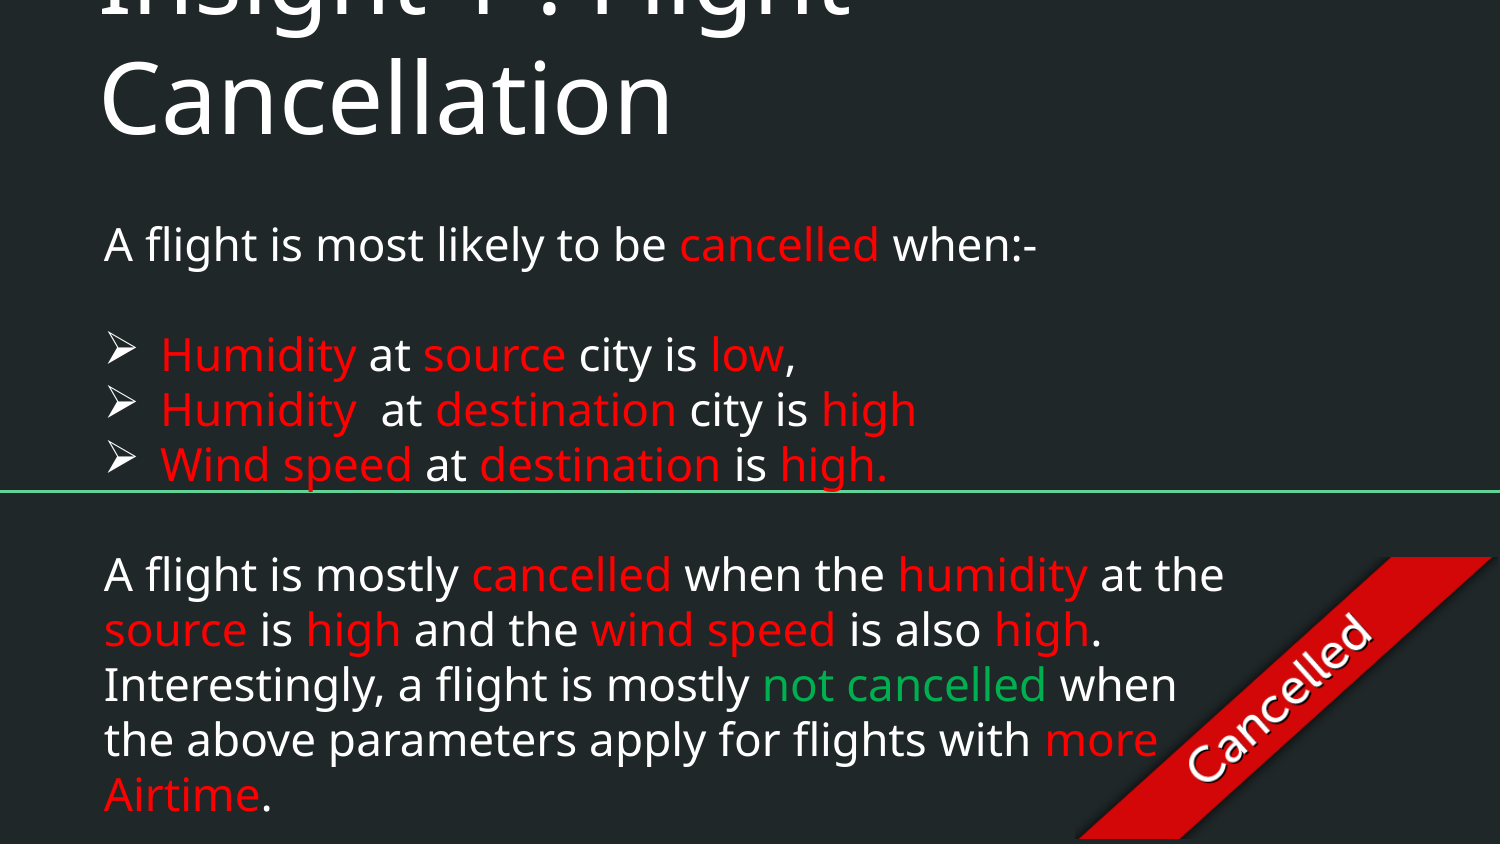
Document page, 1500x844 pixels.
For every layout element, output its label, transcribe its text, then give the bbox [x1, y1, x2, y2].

subtitle A flight is most likely to be cancelled when:- Humidity at source city is low, Humidity at destination city is high Wind speed at destination is high. A flight is mostly cancelled when the humidity at the source is high and the wind speed is also high. Interestingly, a flight is mostly not cancelled when the above parameters apply for flights with more Airtime. [74, 200, 1249, 797]
title Insight 1 : Flight Cancellation [83, 24, 1417, 170]
picture [1074, 557, 1499, 839]
